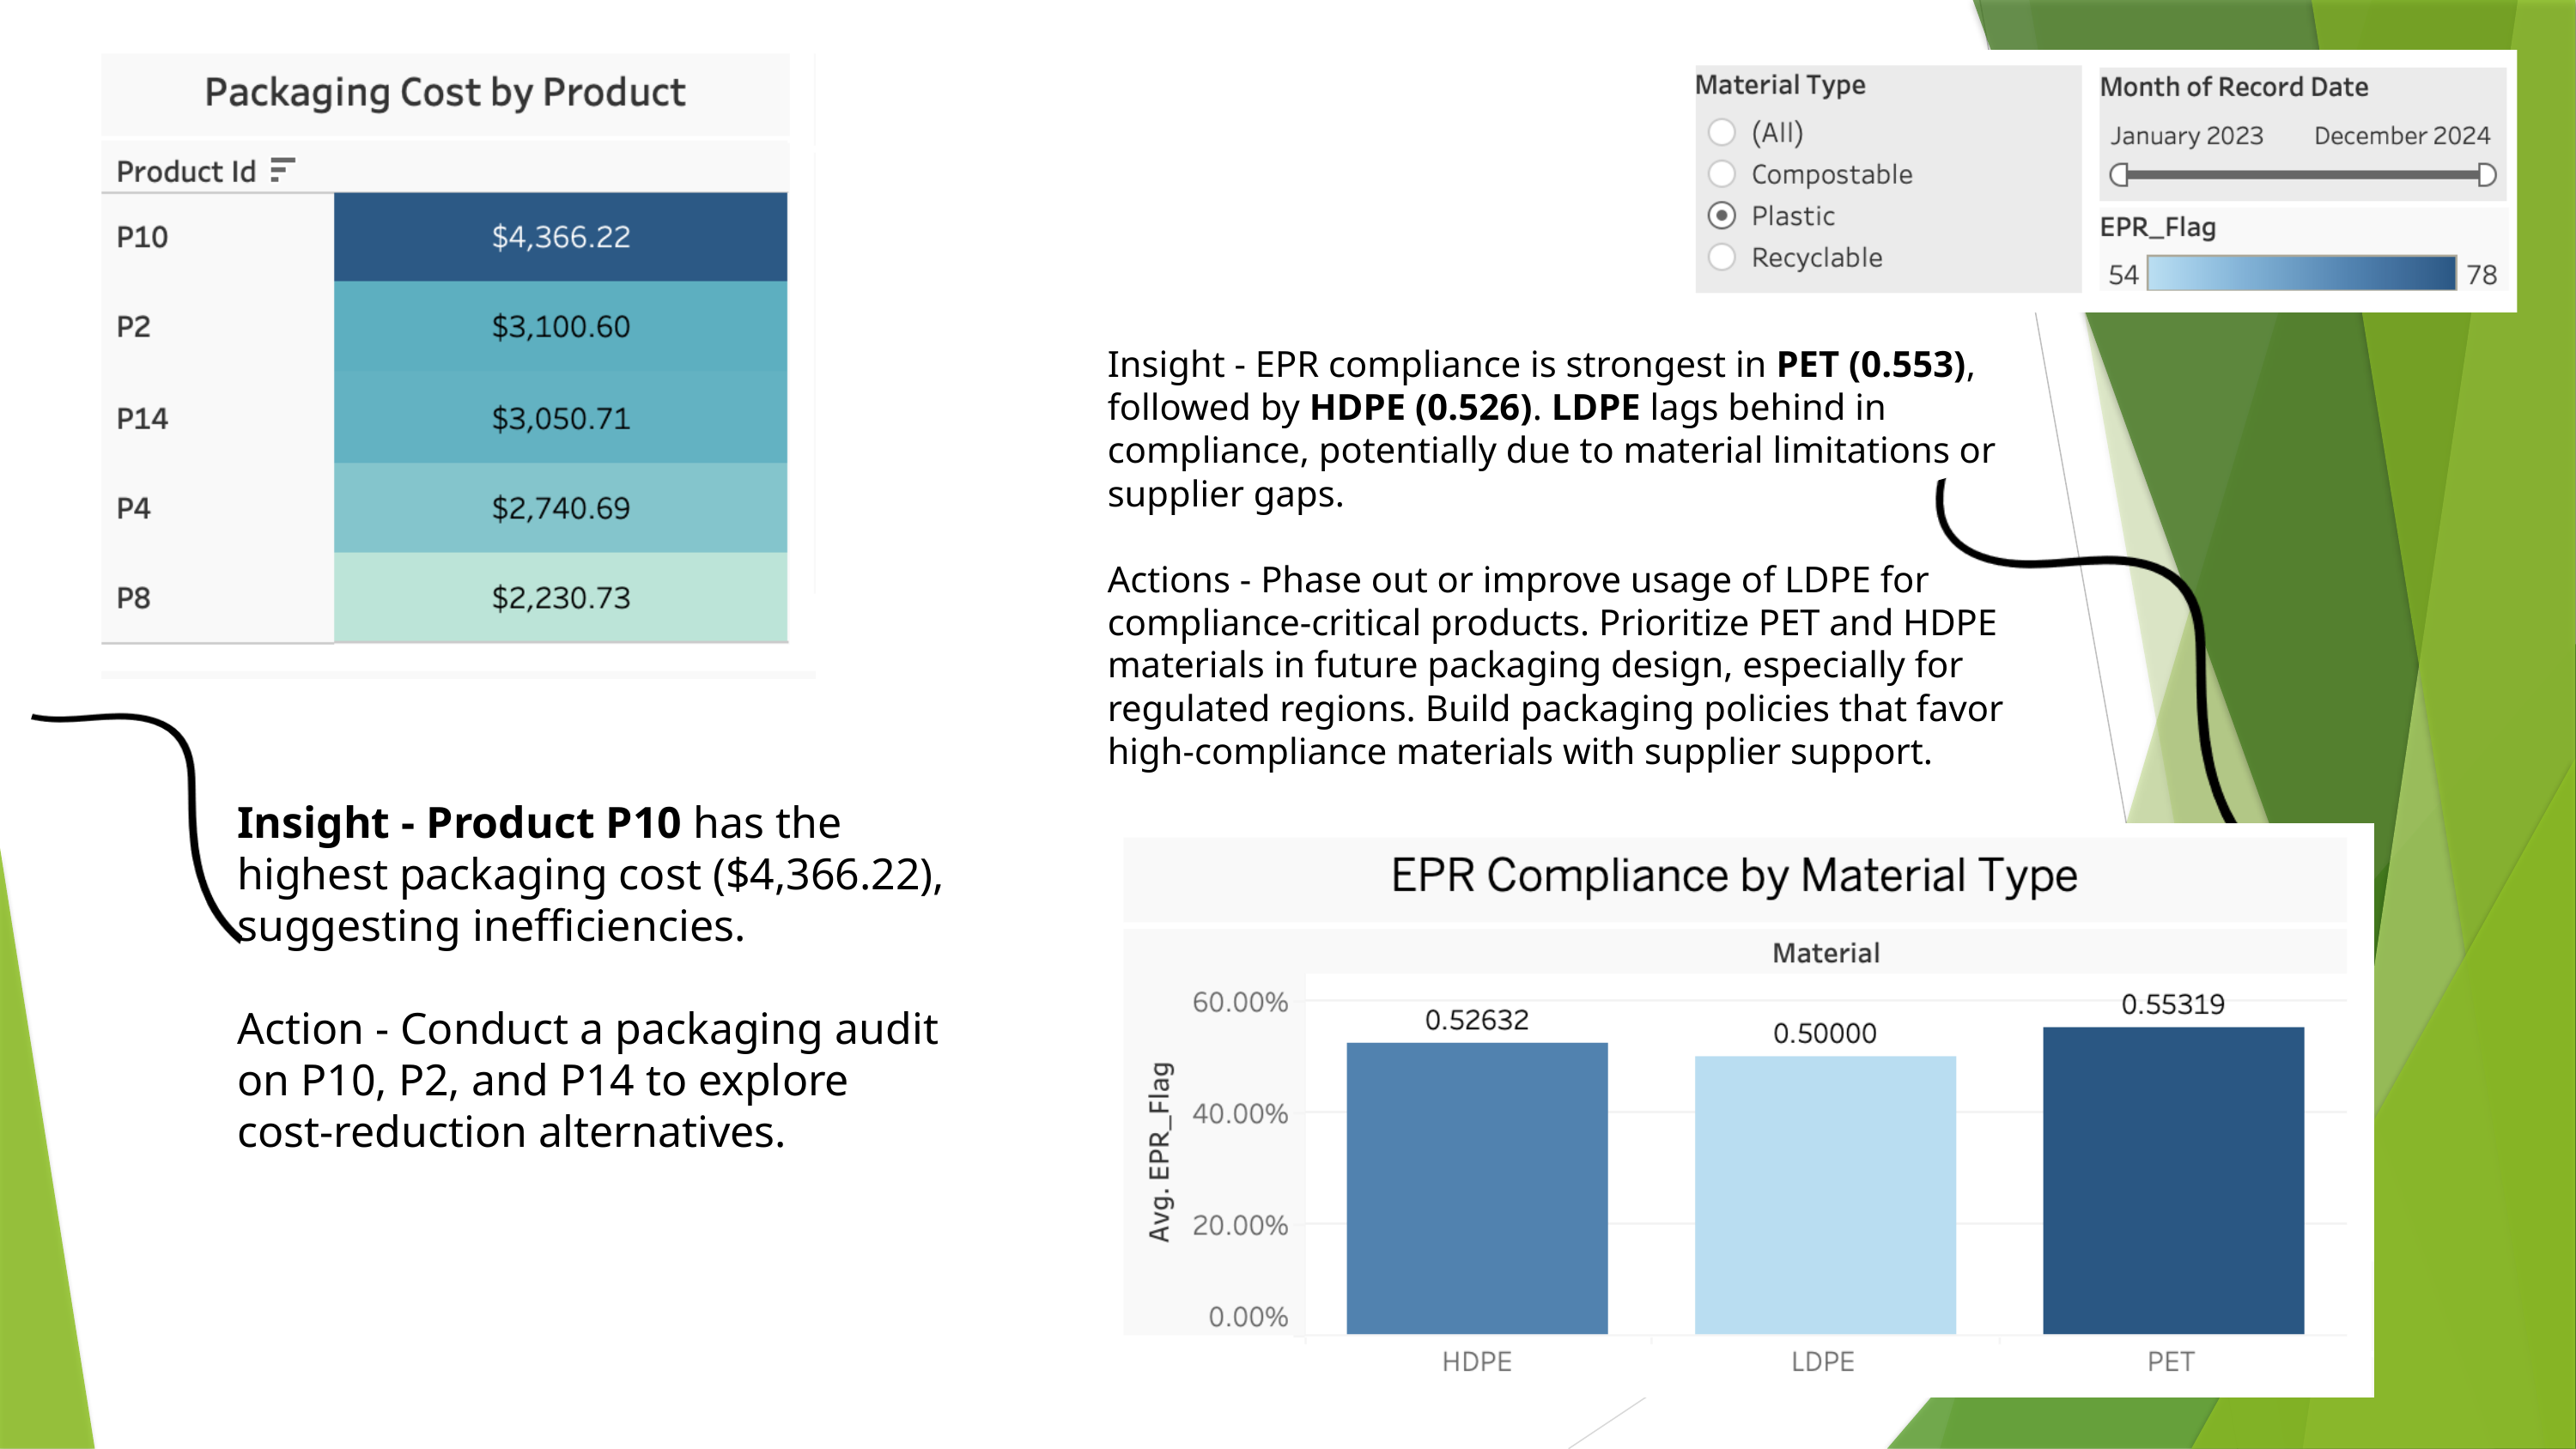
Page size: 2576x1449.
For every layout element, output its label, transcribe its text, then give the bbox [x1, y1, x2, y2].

picture [1695, 49, 2518, 312]
picture [94, 50, 817, 680]
text_box [2008, 392, 2362, 822]
text_box [0, 592, 319, 1004]
text_box Insight - Product P10 has the highest packaging cost ($4,366.22), suggesting inefficiencies. Action - Conduct a packaging audit on P10, P2, and P14 to explore cost-reduction alternatives. [224, 788, 966, 1162]
text_box Insight - EPR compliance is strongest in PET (0.553), followed by HDPE (0.526). LDPE lags behind in compliance, potentially due to material limitations or supplier gaps. Actions - Phase out or improve usage of LDPE for compliance-critical products. Prioritize PET and HDPE materials in future packaging design, especially for regulated regions. Build packaging policies that favor high-compliance materials with supplier support. [1095, 335, 2029, 821]
picture [1103, 823, 2375, 1397]
